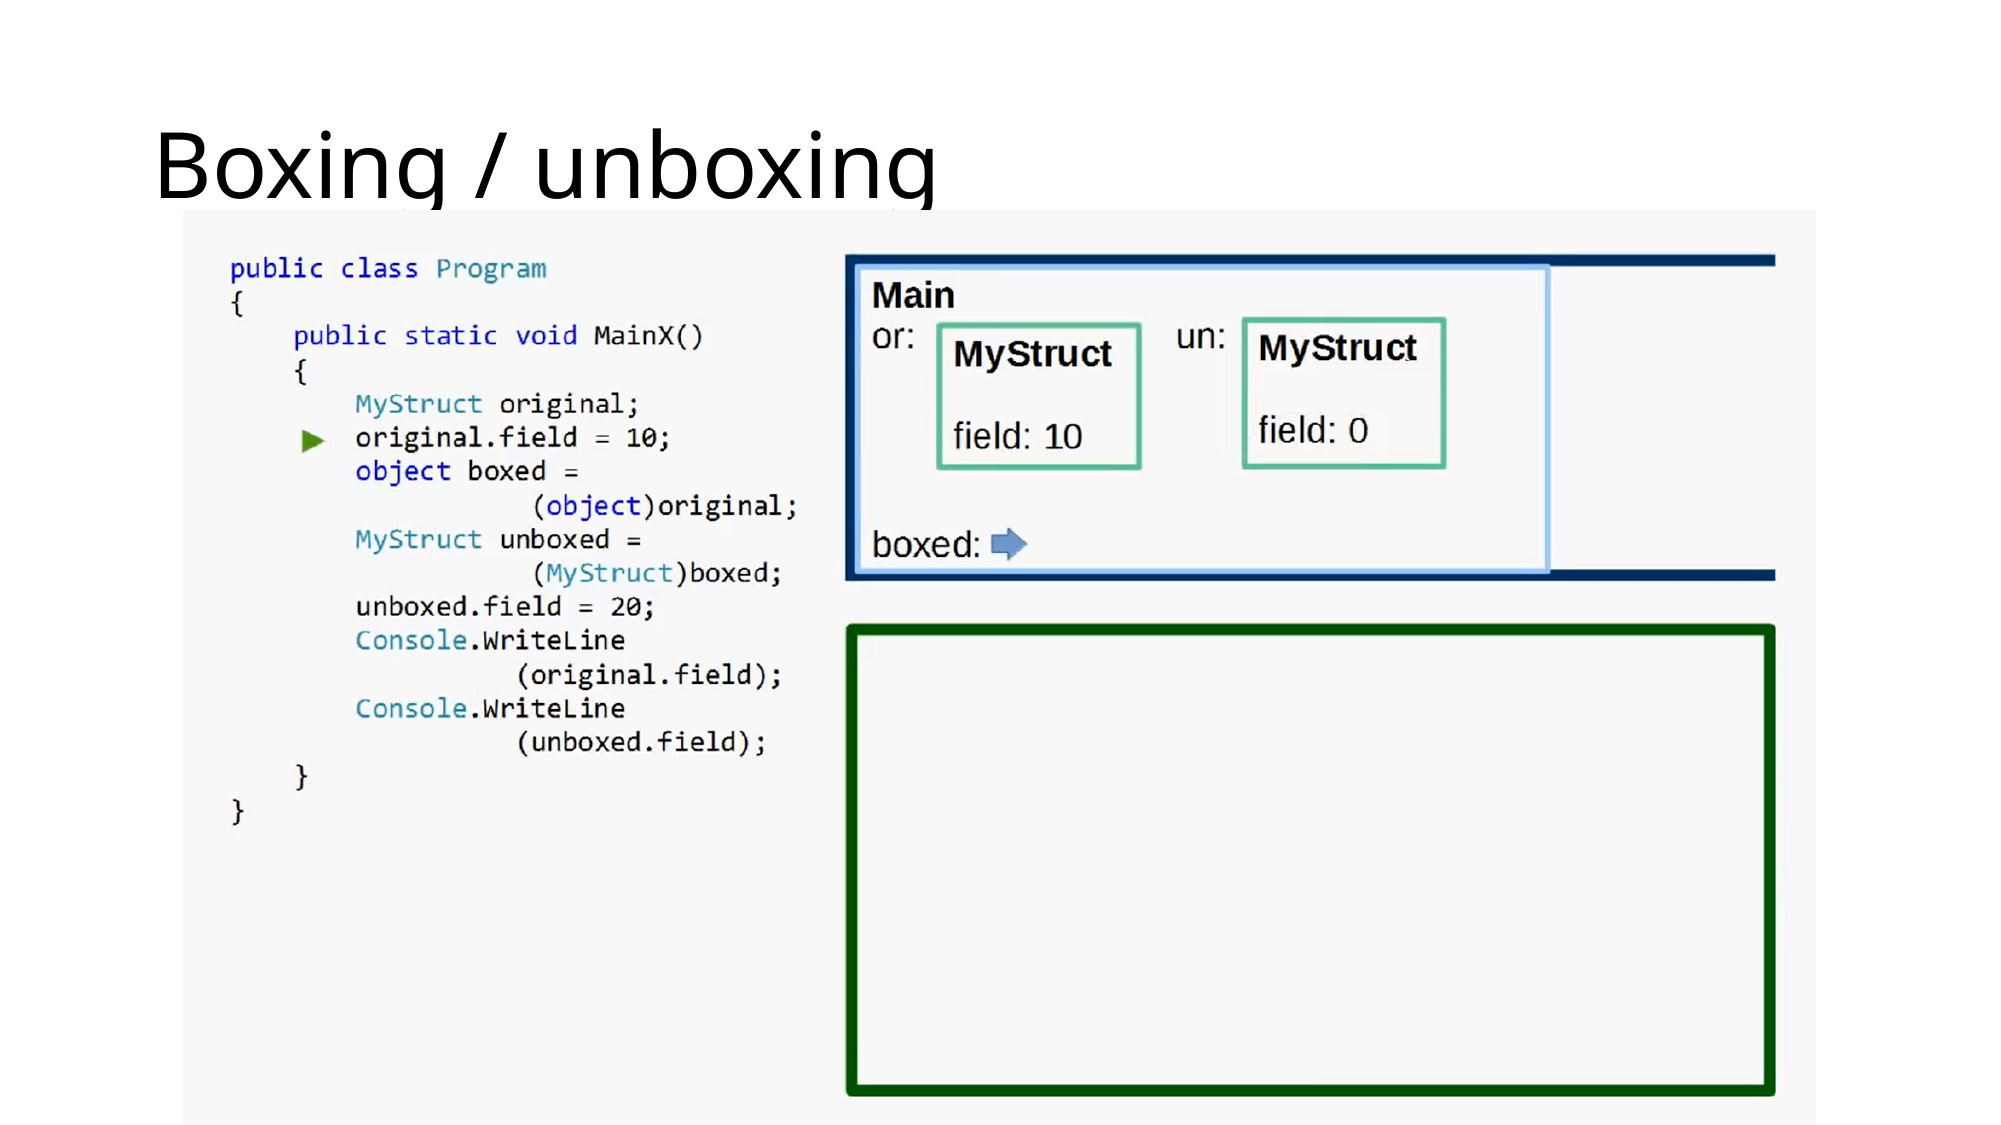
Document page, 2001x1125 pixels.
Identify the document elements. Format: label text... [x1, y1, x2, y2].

title Boxing / unboxing [137, 59, 1863, 278]
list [183, 210, 1817, 1125]
